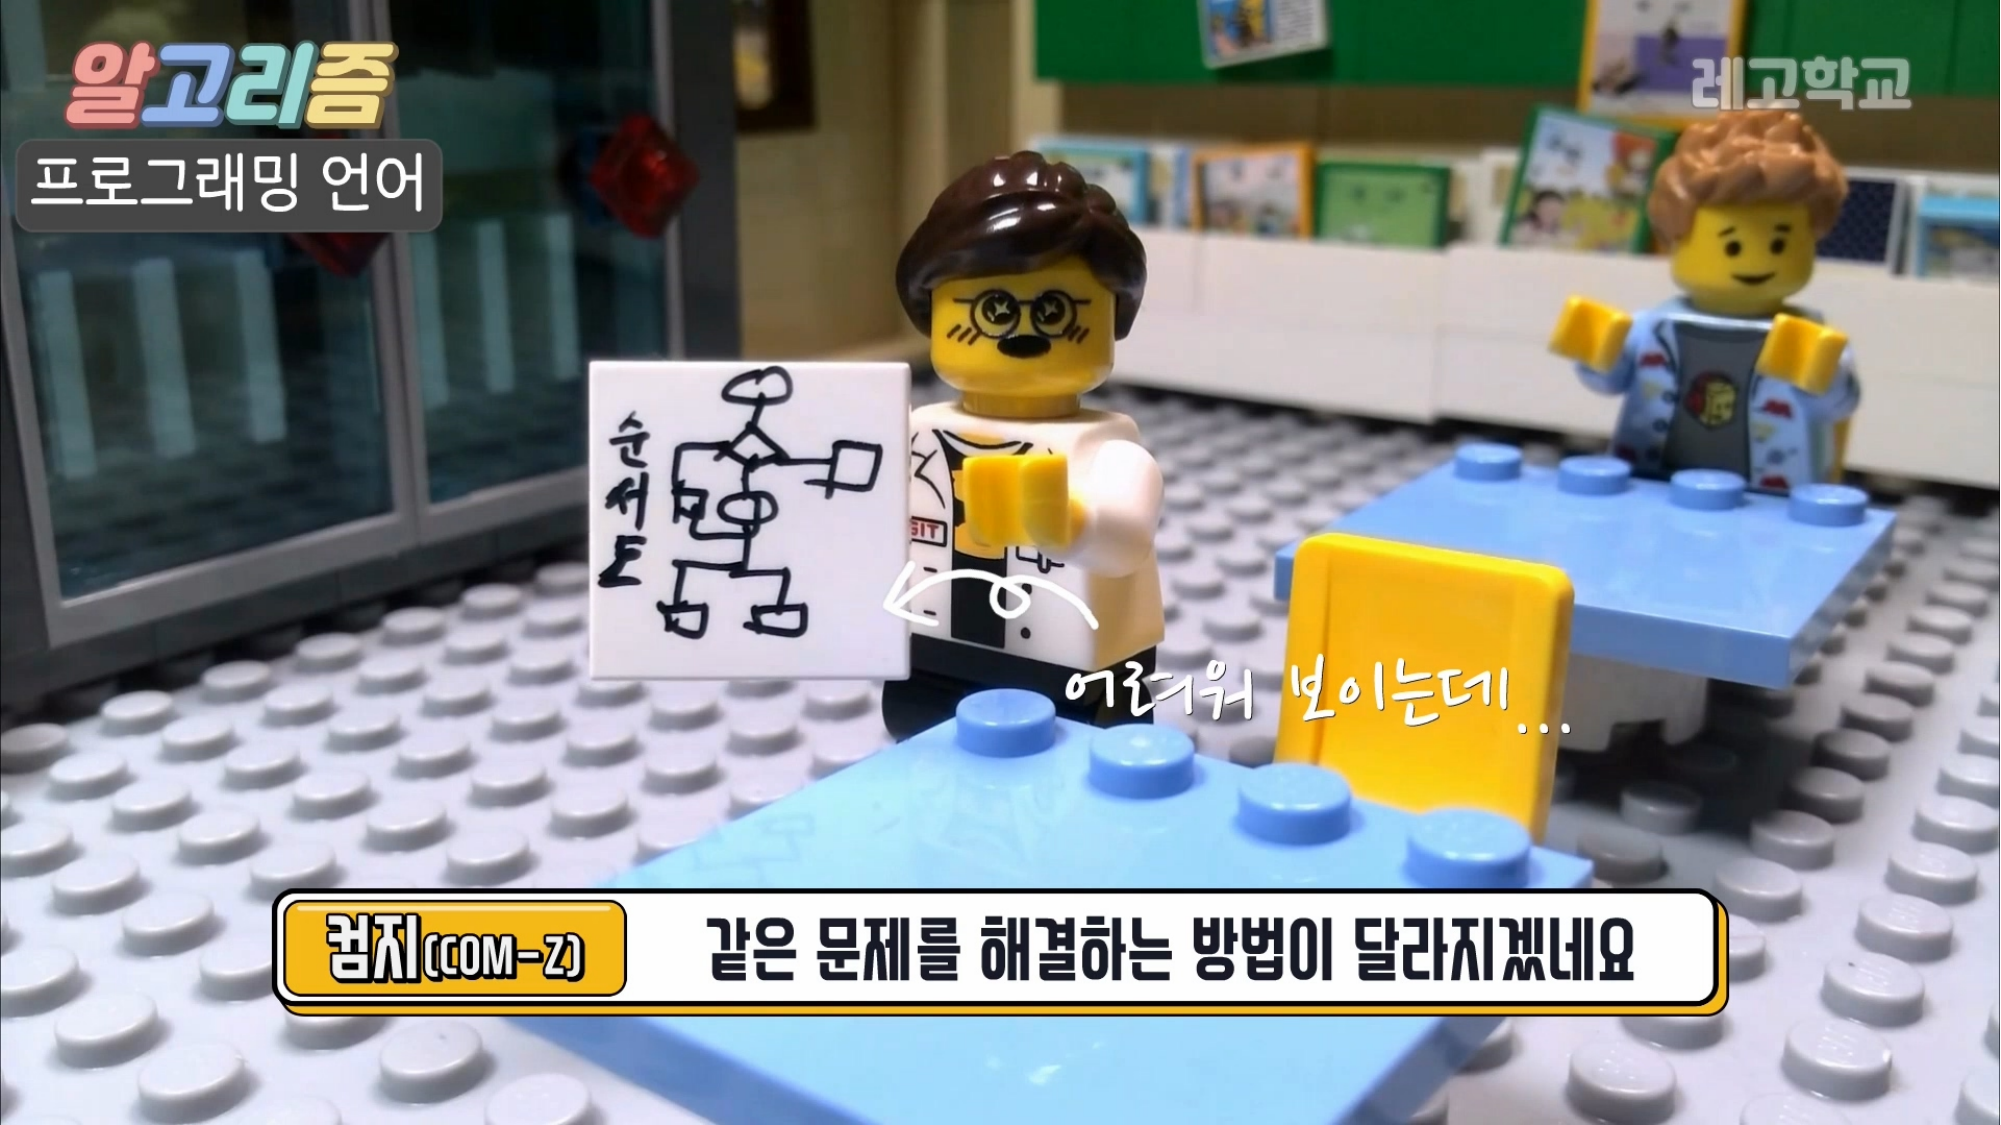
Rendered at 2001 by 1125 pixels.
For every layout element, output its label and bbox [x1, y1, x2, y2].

list [0, 0, 2000, 1125]
